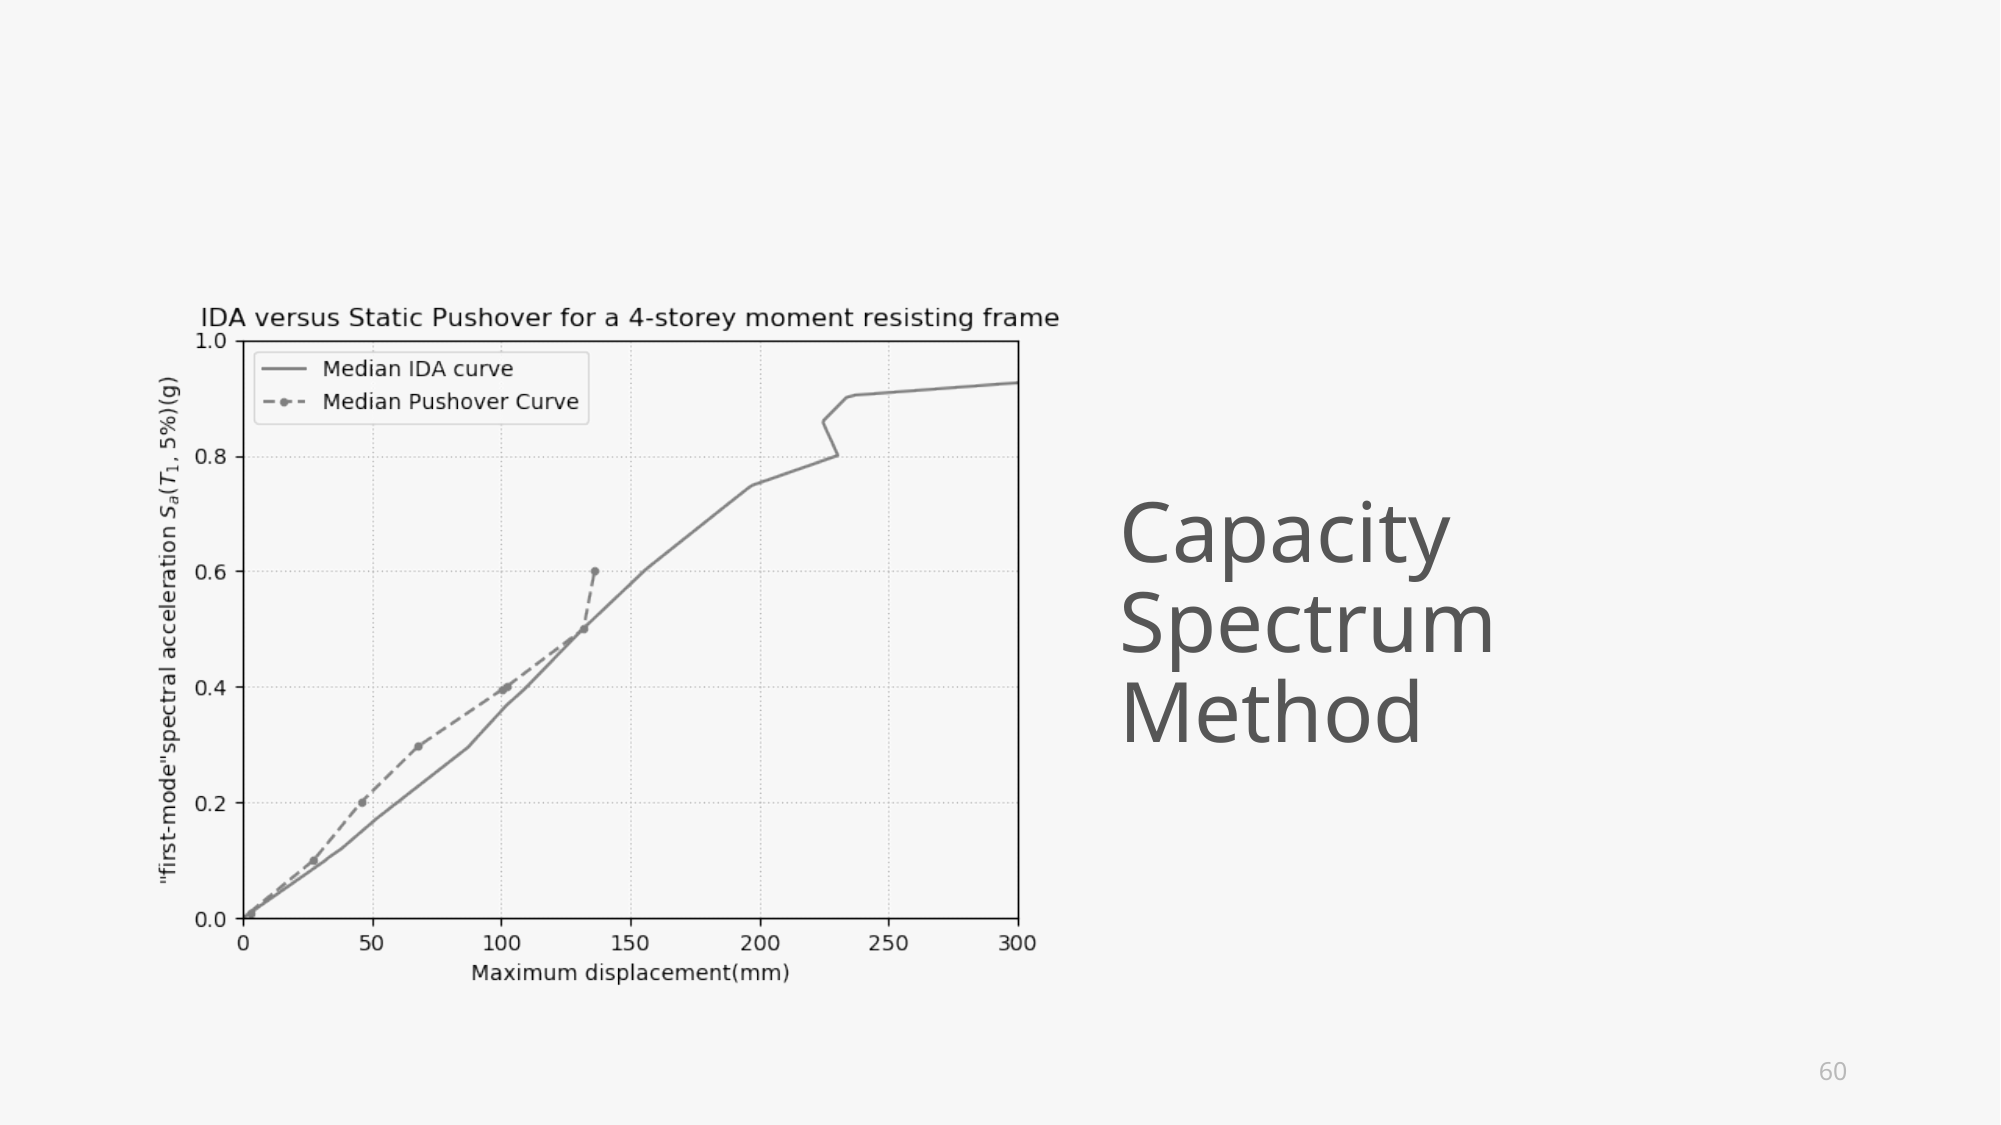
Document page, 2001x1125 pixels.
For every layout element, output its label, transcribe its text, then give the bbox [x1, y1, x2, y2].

slide_number 60 [1412, 1042, 1863, 1103]
text_box Capacity Spectrum Method [1119, 482, 1801, 768]
picture [118, 250, 1118, 1001]
